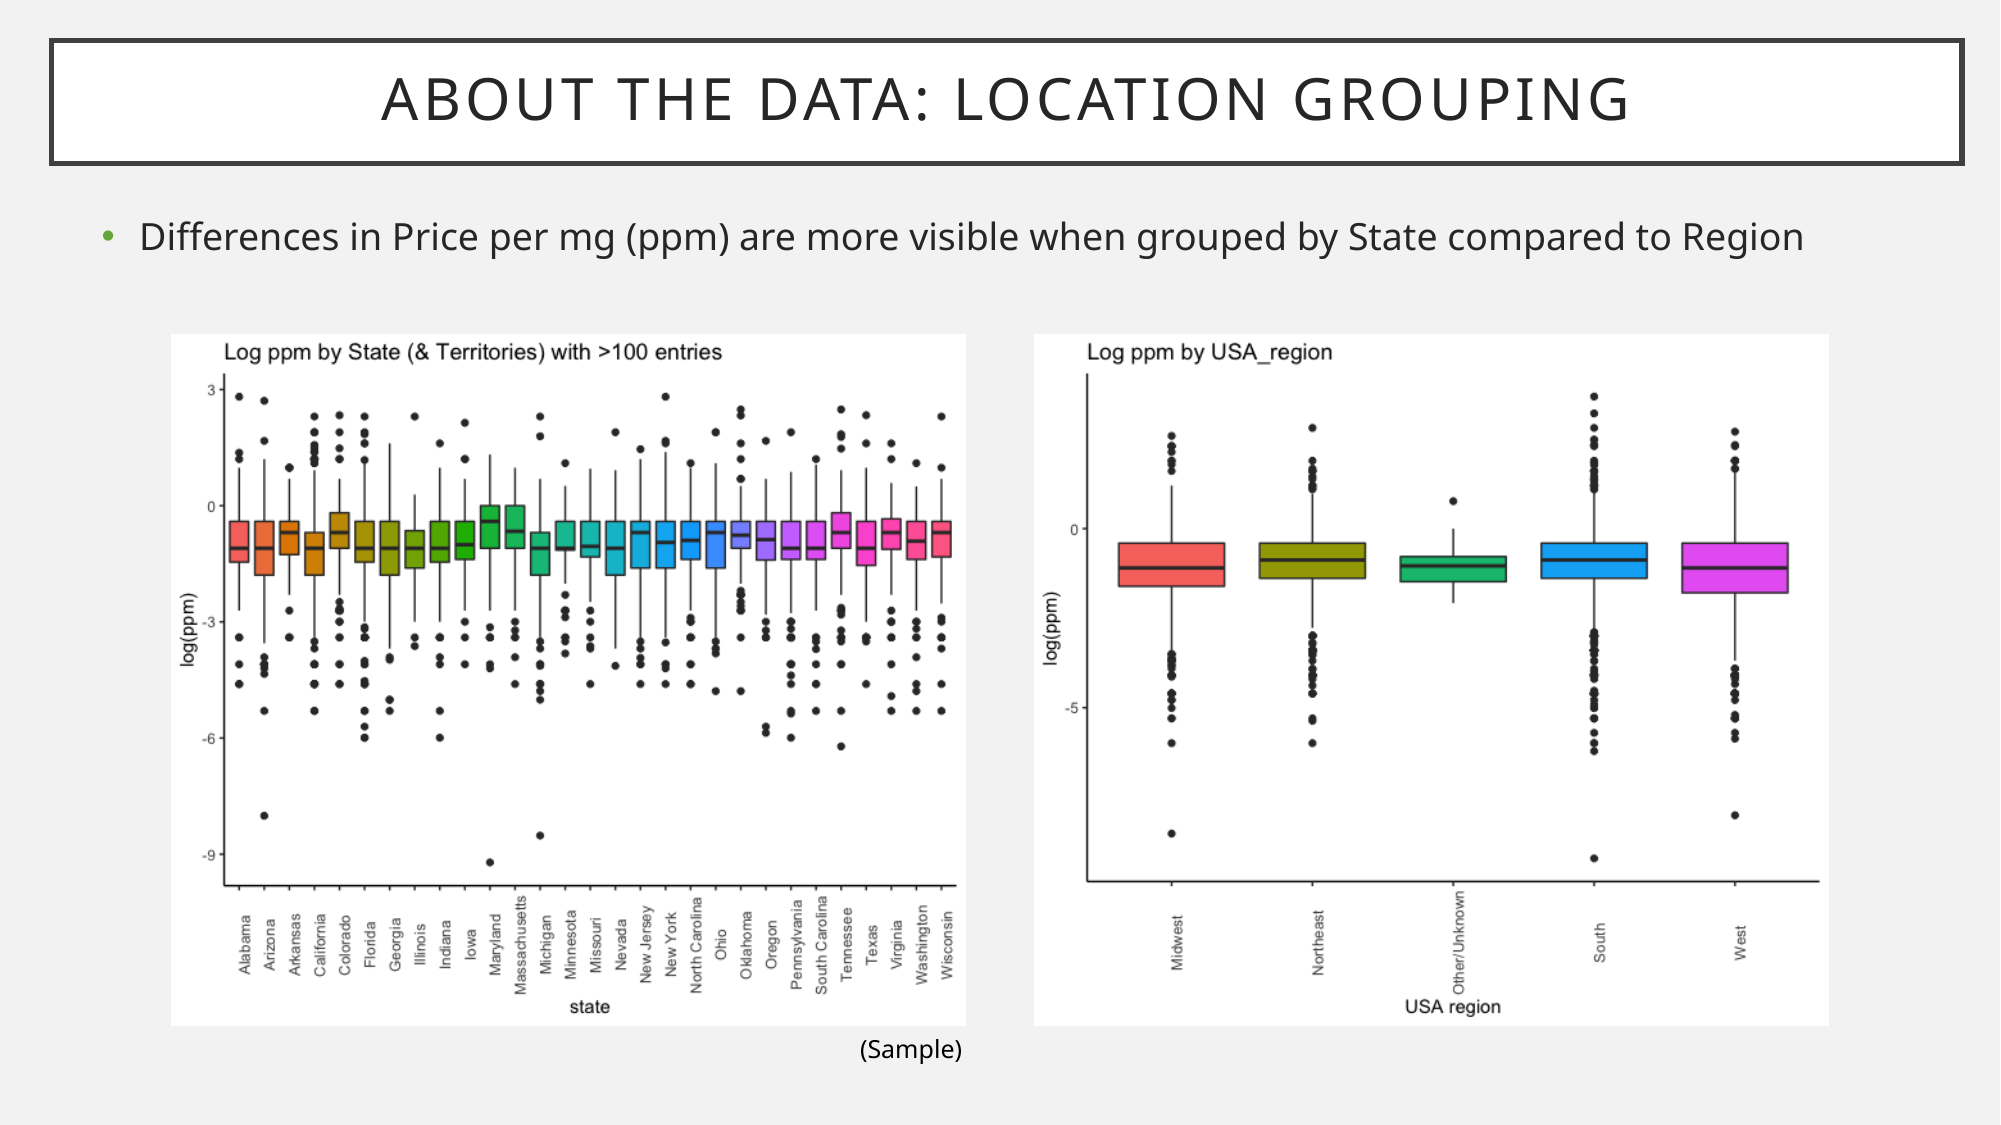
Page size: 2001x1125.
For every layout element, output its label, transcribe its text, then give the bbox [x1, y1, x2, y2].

text_box (Sample) [745, 1025, 977, 1071]
picture [171, 334, 966, 1026]
title About the data: LOCATION GROUPING [49, 38, 1965, 166]
picture [1034, 334, 1829, 1026]
text_box Differences in Price per mg (ppm) are more visible when grouped by State compared to Region [86, 205, 1914, 1062]
